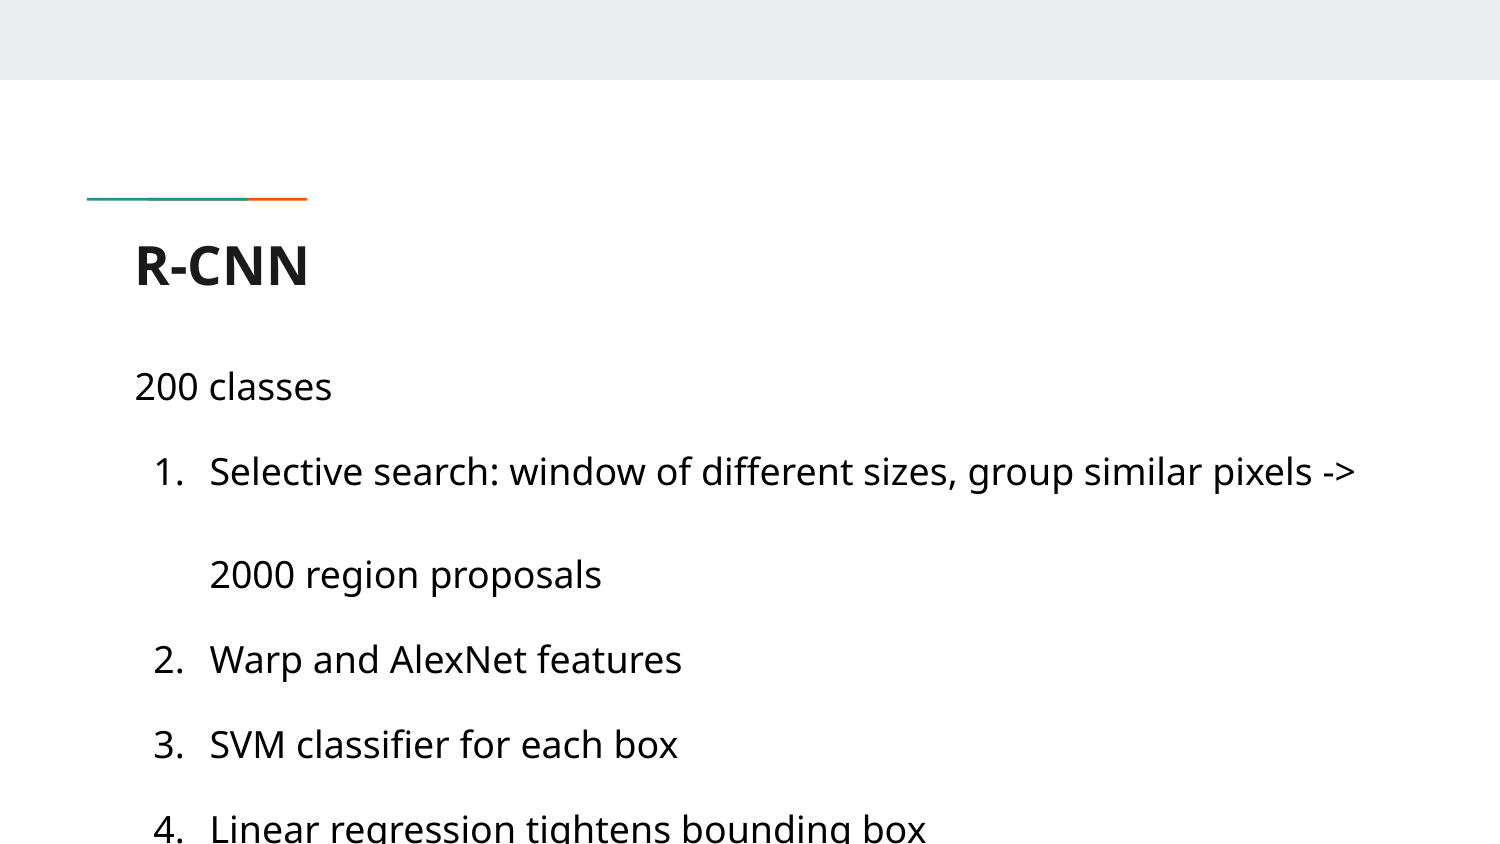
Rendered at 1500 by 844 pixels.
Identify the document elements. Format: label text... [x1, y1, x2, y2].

list 200 classes Selective search: window of different sizes, group similar pixels -> 2000 region proposals Warp and AlexNet features SVM classifier for each box Linear regression tightens bounding box Each model trained separately. 2000 runs of AlexNet. [119, 341, 1381, 804]
title R-CNN [119, 216, 1381, 305]
